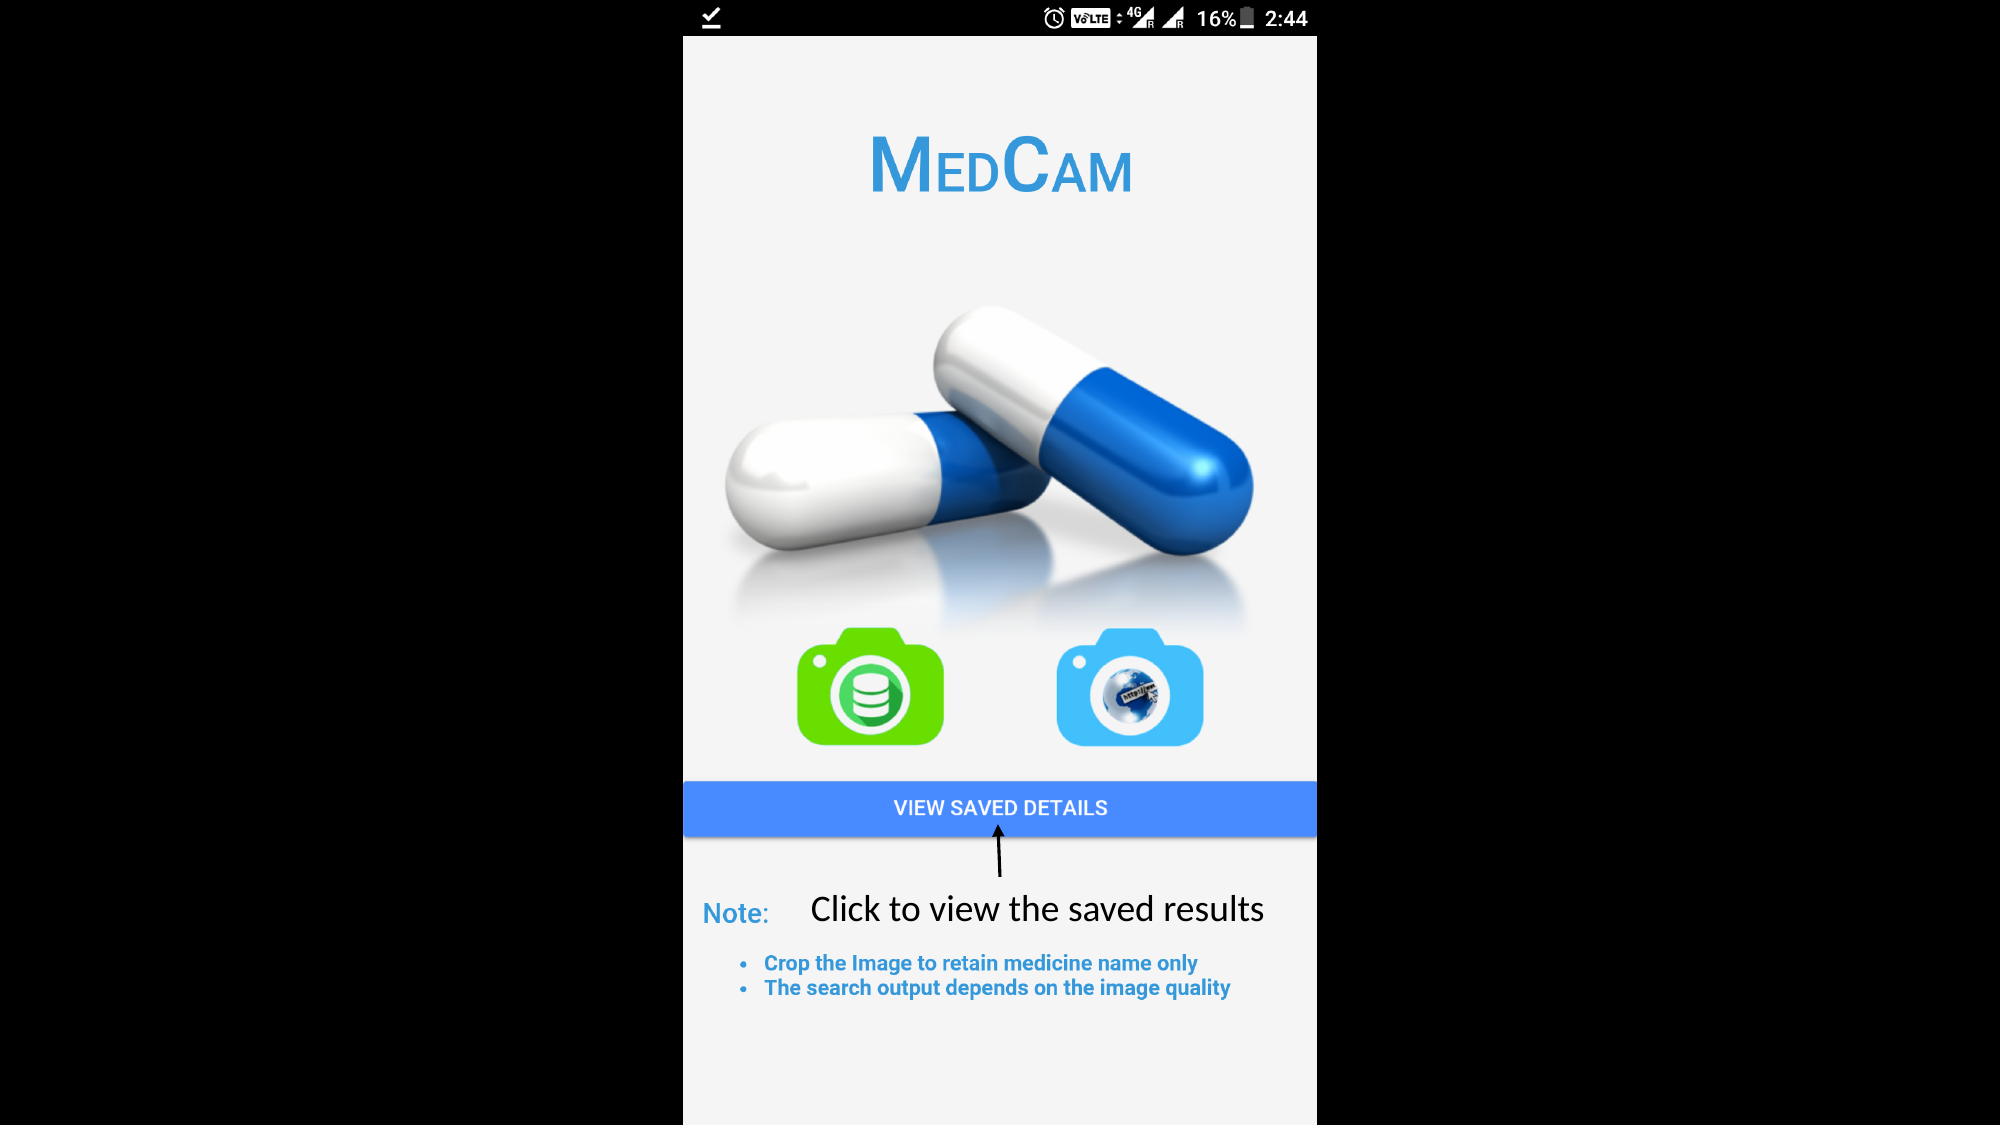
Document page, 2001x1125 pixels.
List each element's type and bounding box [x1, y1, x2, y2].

picture [683, 0, 1317, 1125]
